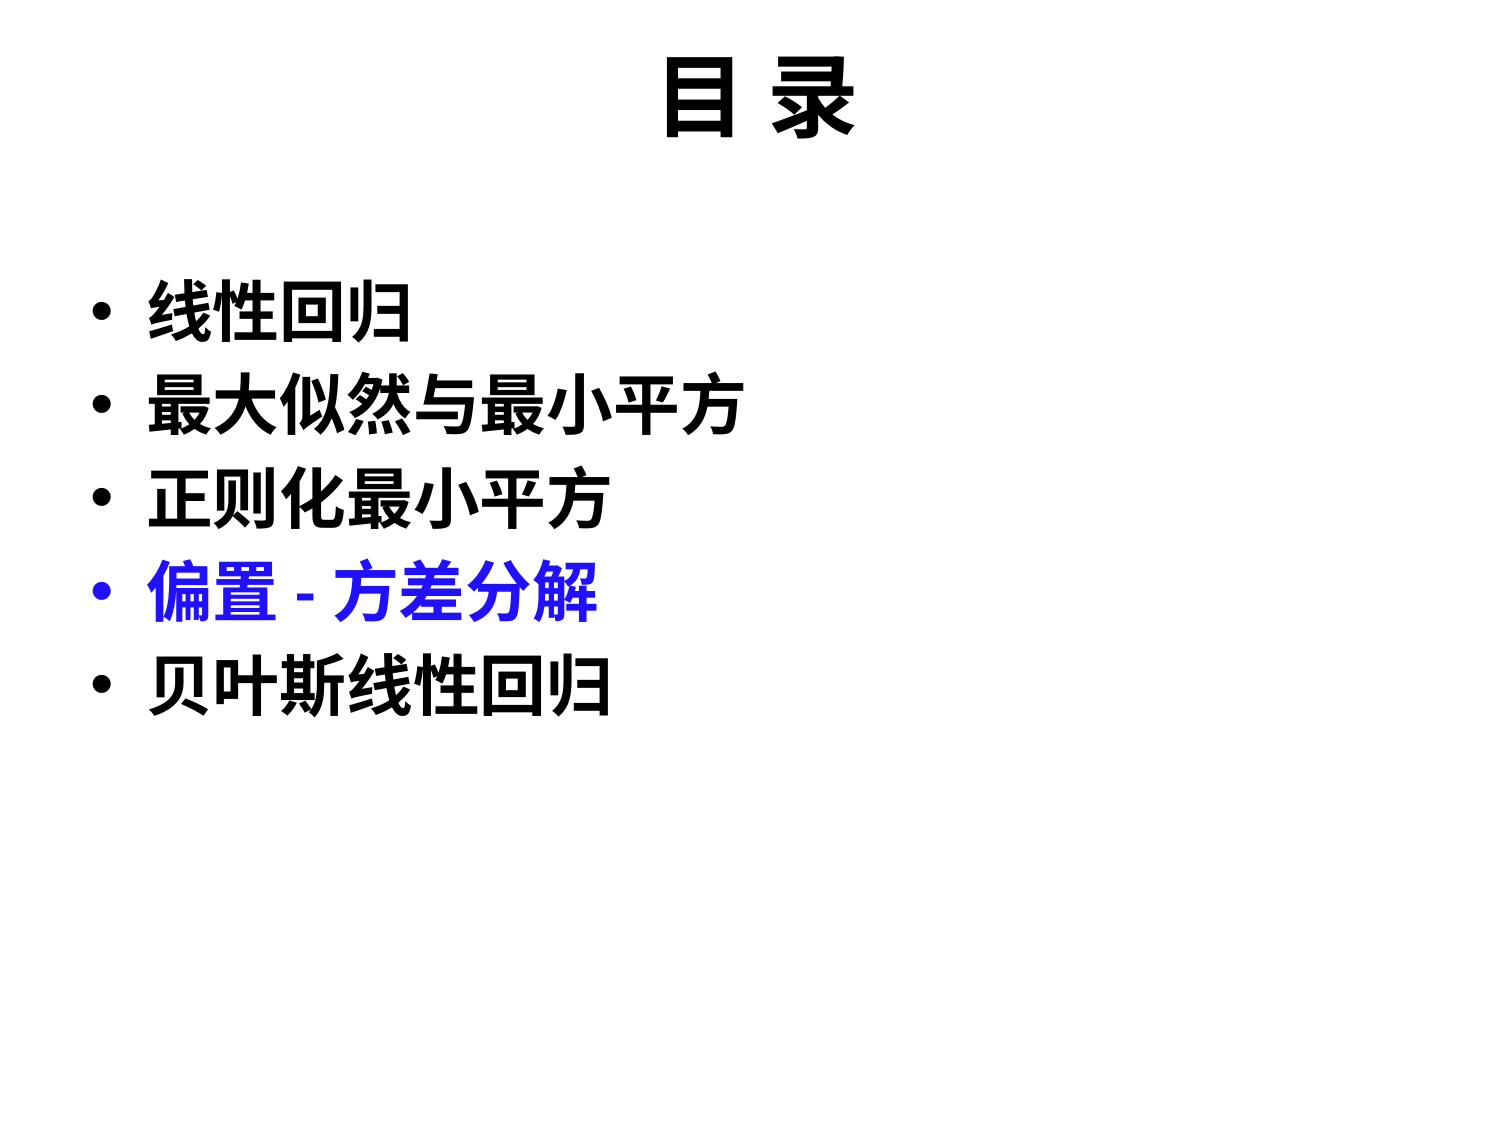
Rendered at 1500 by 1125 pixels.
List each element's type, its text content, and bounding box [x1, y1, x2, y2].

title 目 录 [82, 0, 1432, 188]
list 线性回归 最大似然与最小平方 正则化最小平方 偏置-方差分解 贝叶斯线性回归 [75, 262, 1425, 1005]
